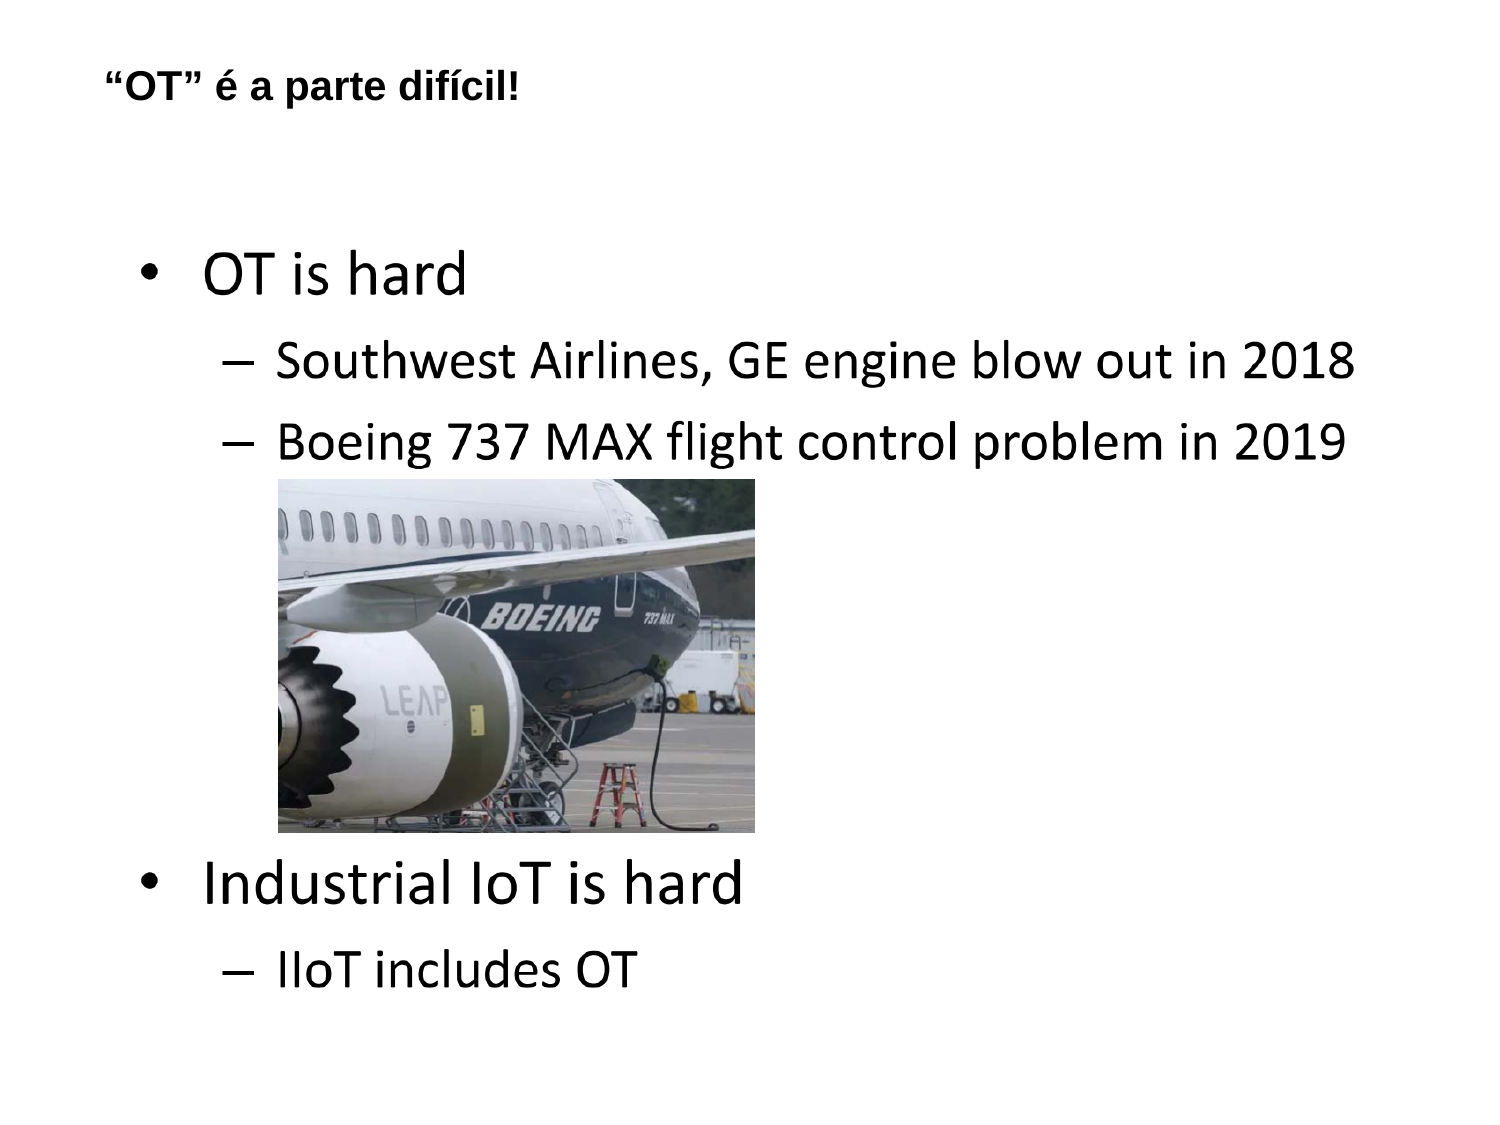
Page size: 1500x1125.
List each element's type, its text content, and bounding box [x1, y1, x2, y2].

picture [89, 207, 1408, 1047]
title “OT” é a parte difícil! [88, 42, 1282, 126]
